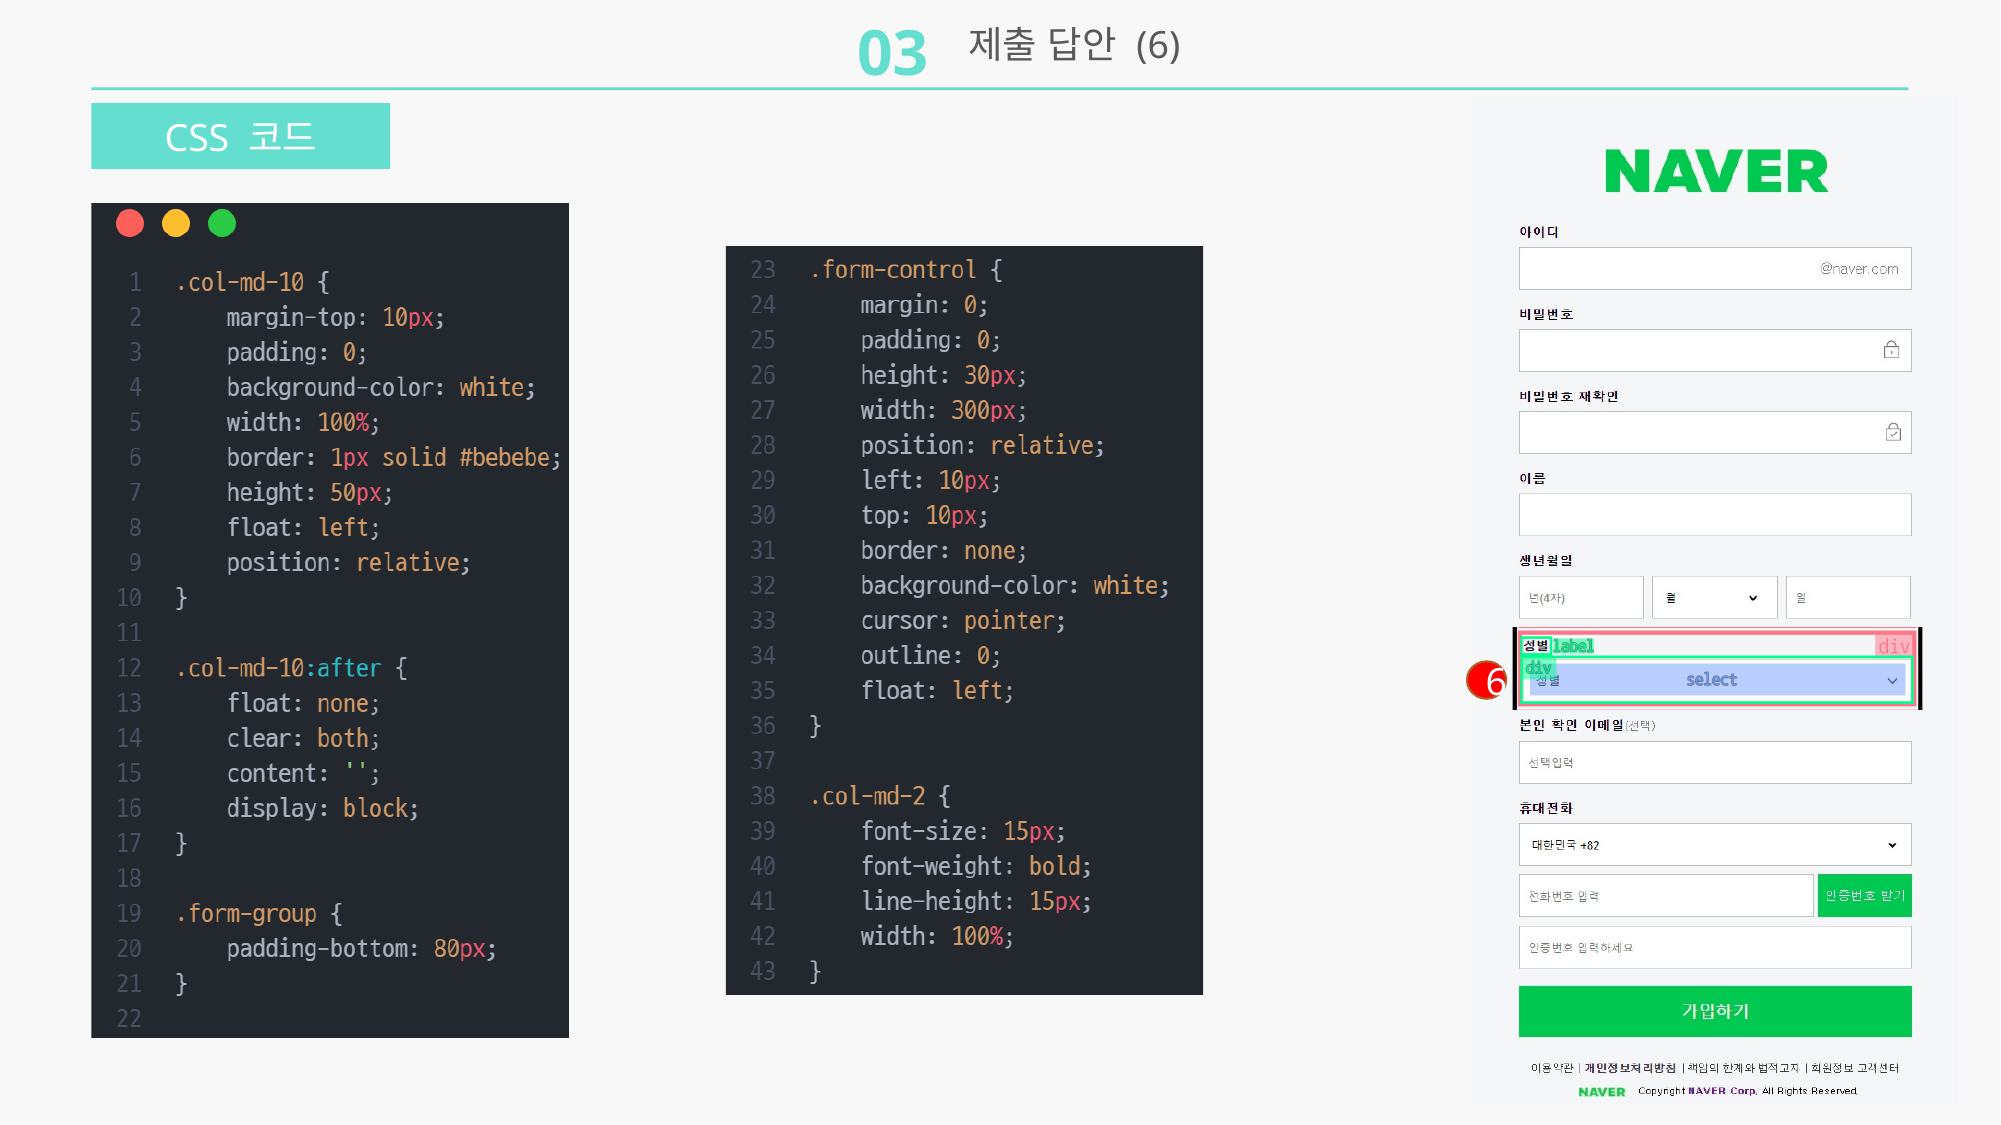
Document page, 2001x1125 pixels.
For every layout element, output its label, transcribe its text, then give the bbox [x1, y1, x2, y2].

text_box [842, 5, 1562, 97]
picture [1471, 96, 1959, 1105]
text_box [1562, 86, 1909, 91]
text_box [90, 86, 842, 91]
text_box CSS 코드 [90, 102, 391, 170]
text_box 6 [1465, 667, 1471, 693]
picture [91, 203, 569, 1038]
picture [725, 246, 1204, 995]
